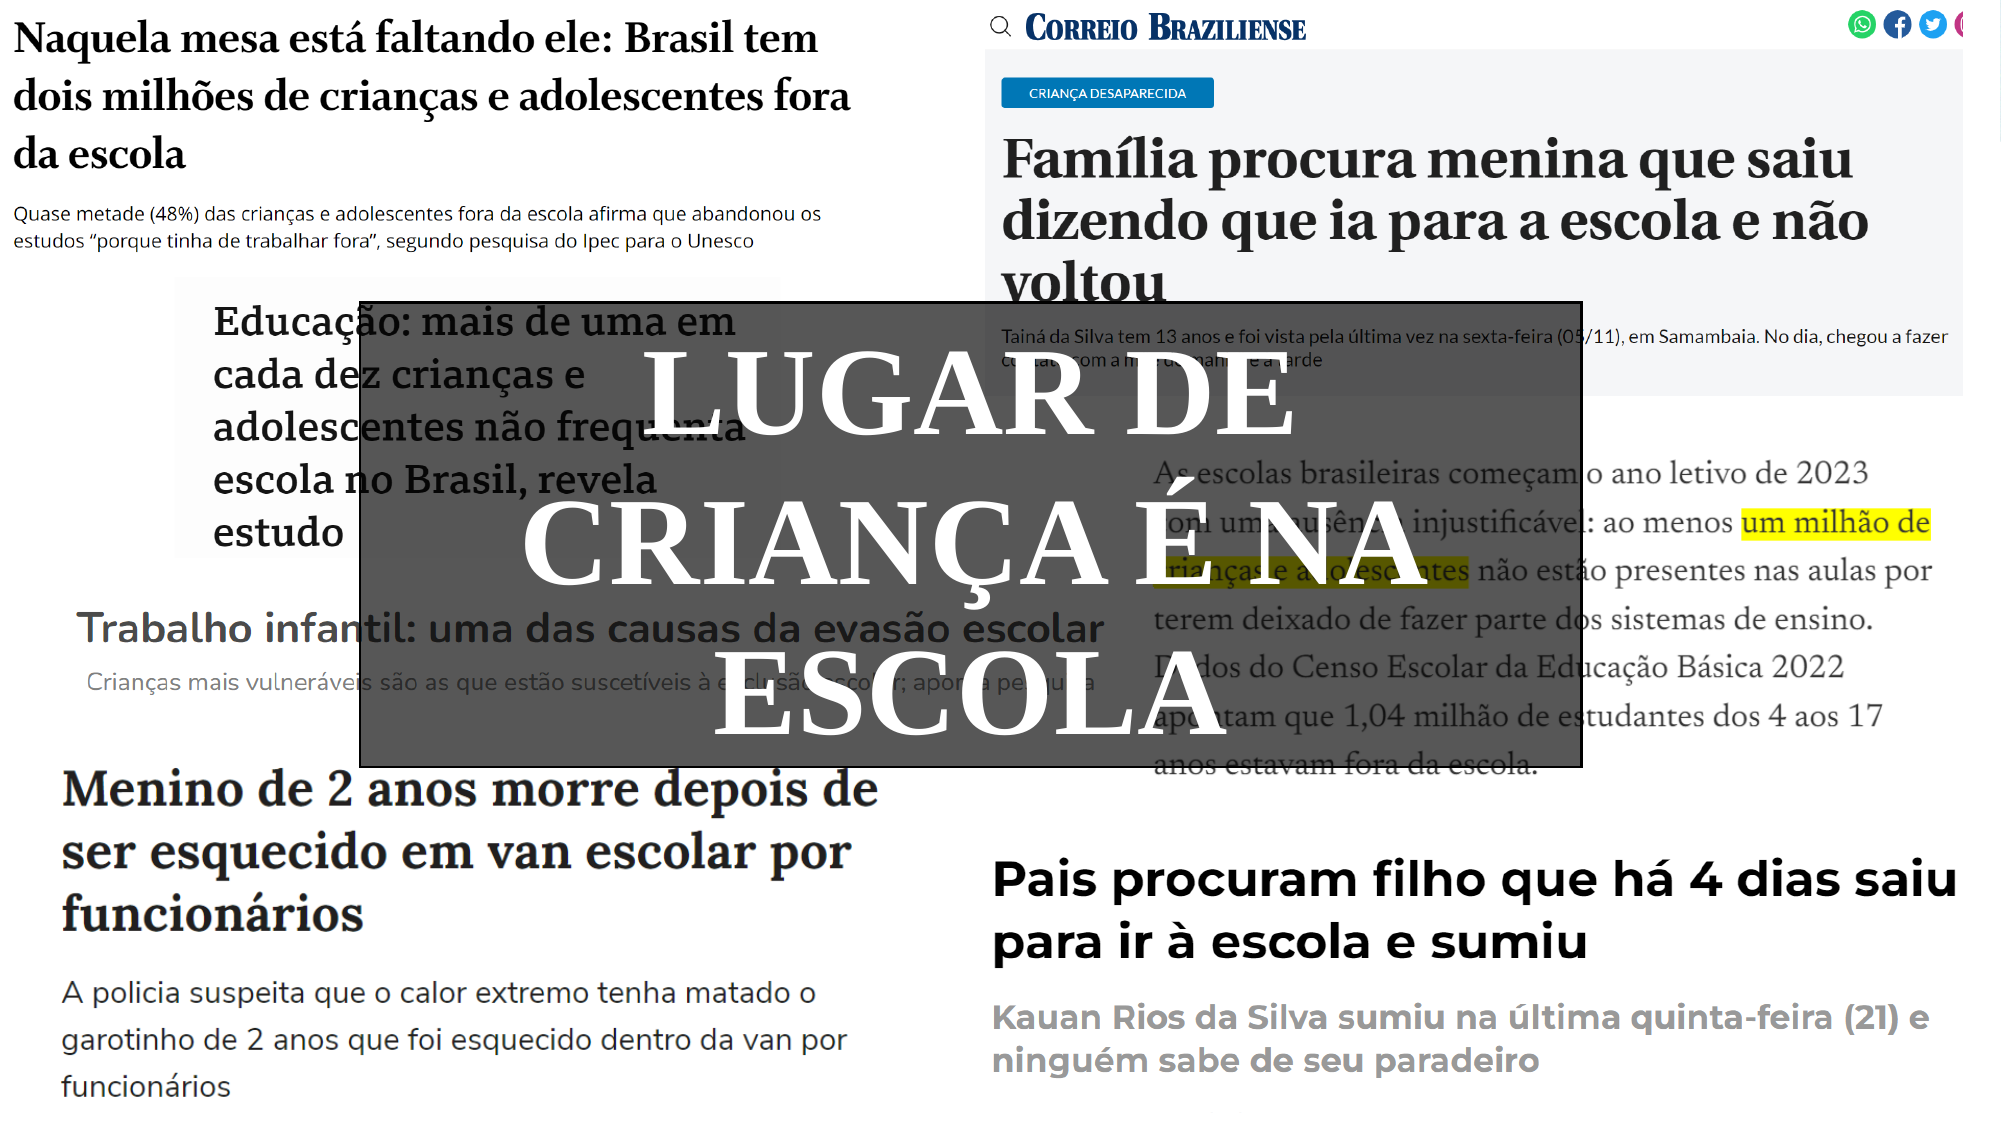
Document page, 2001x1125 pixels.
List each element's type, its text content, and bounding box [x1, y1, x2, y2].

picture [0, 0, 2001, 1125]
text_box [872, 0, 2000, 181]
text_box LUGAR DE CRIANÇA É NA ESCOLA [359, 301, 1583, 587]
text_box LUGAR DE CRIANÇA É NA ESCOLA [359, 729, 1144, 768]
